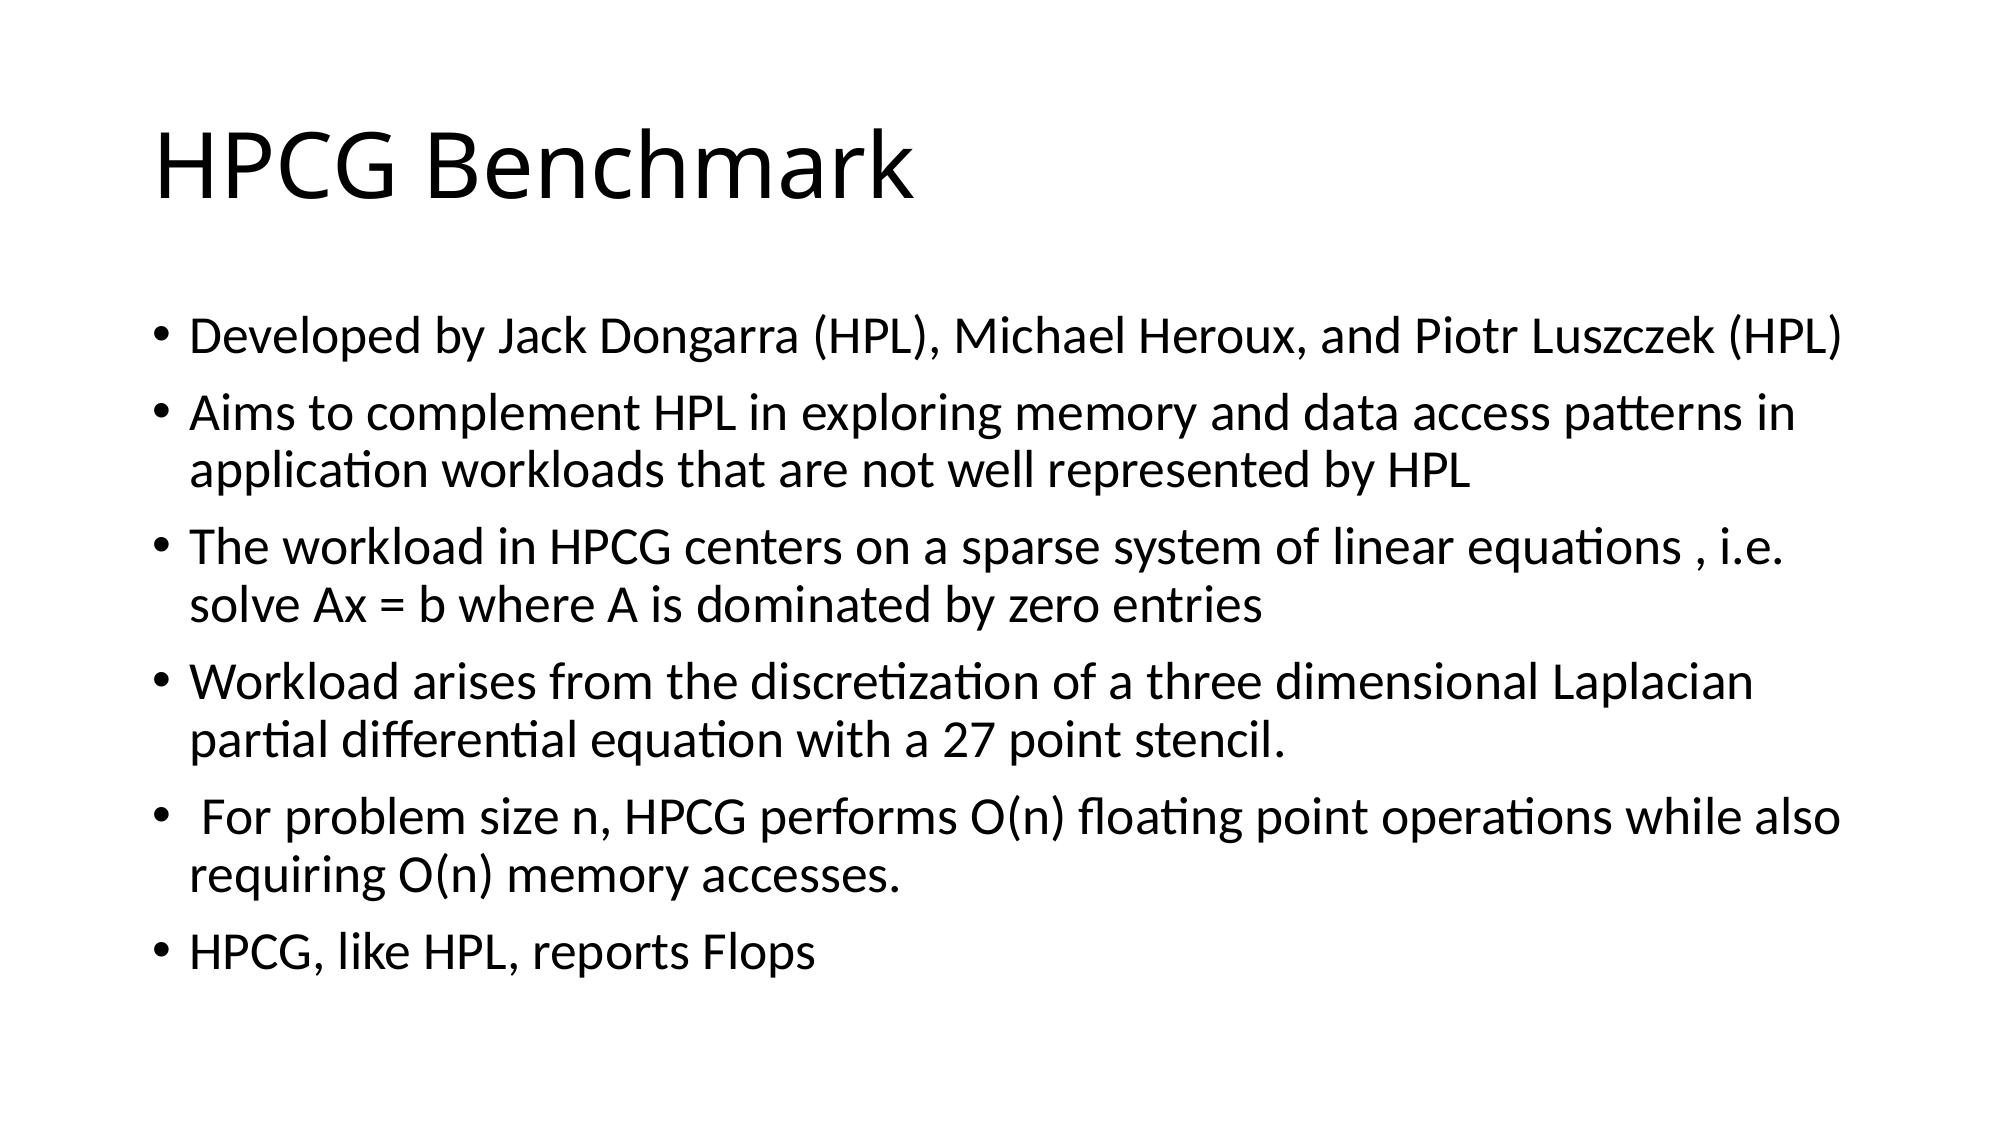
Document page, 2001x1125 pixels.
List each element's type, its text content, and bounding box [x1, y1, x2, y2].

title HPCG Benchmark [137, 59, 1863, 278]
list Developed by Jack Dongarra (HPL), Michael Heroux, and Piotr Luszczek (HPL) Aims to complement HPL in exploring memory and data access patterns in application workloads that are not well represented by HPL The workload in HPCG centers on a sparse system of linear equations , i.e. solve Ax = b where A is dominated by zero entries Workload arises from the discretization of a three dimensional Laplacian partial differential equation with a 27 point stencil. For problem size n, HPCG performs O(n) floating point operations while also requiring O(n) memory accesses. HPCG, like HPL, reports Flops [137, 299, 1863, 1014]
